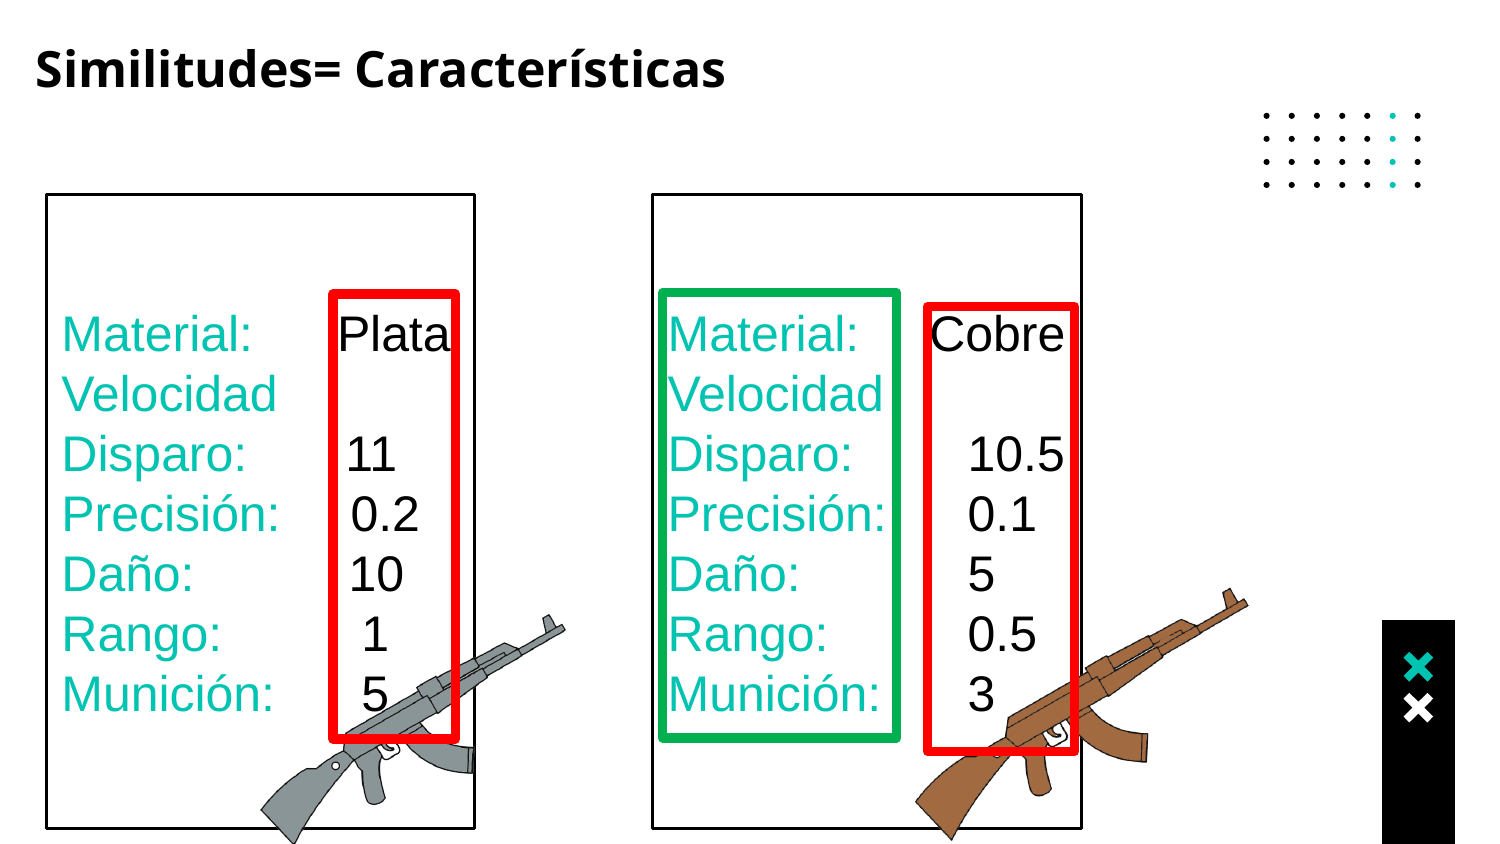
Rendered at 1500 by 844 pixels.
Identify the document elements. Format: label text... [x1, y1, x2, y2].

picture [243, 560, 583, 844]
text_box Material: Cobre Velocidad Disparo: 10.5 Precisión: 0.1 Daño: 5 Rango: 0.5 Munición: 3 [652, 194, 1082, 829]
title Similitudes= Características [0, 22, 776, 104]
text_box [331, 292, 458, 558]
text_box [661, 291, 899, 740]
picture [896, 528, 1267, 844]
text_box Material: Plata Velocidad Disparo: 11 Precisión: 0.2 Daño: 10 Rango: 1 Munición: 5 [46, 194, 475, 829]
text_box [926, 304, 1076, 527]
